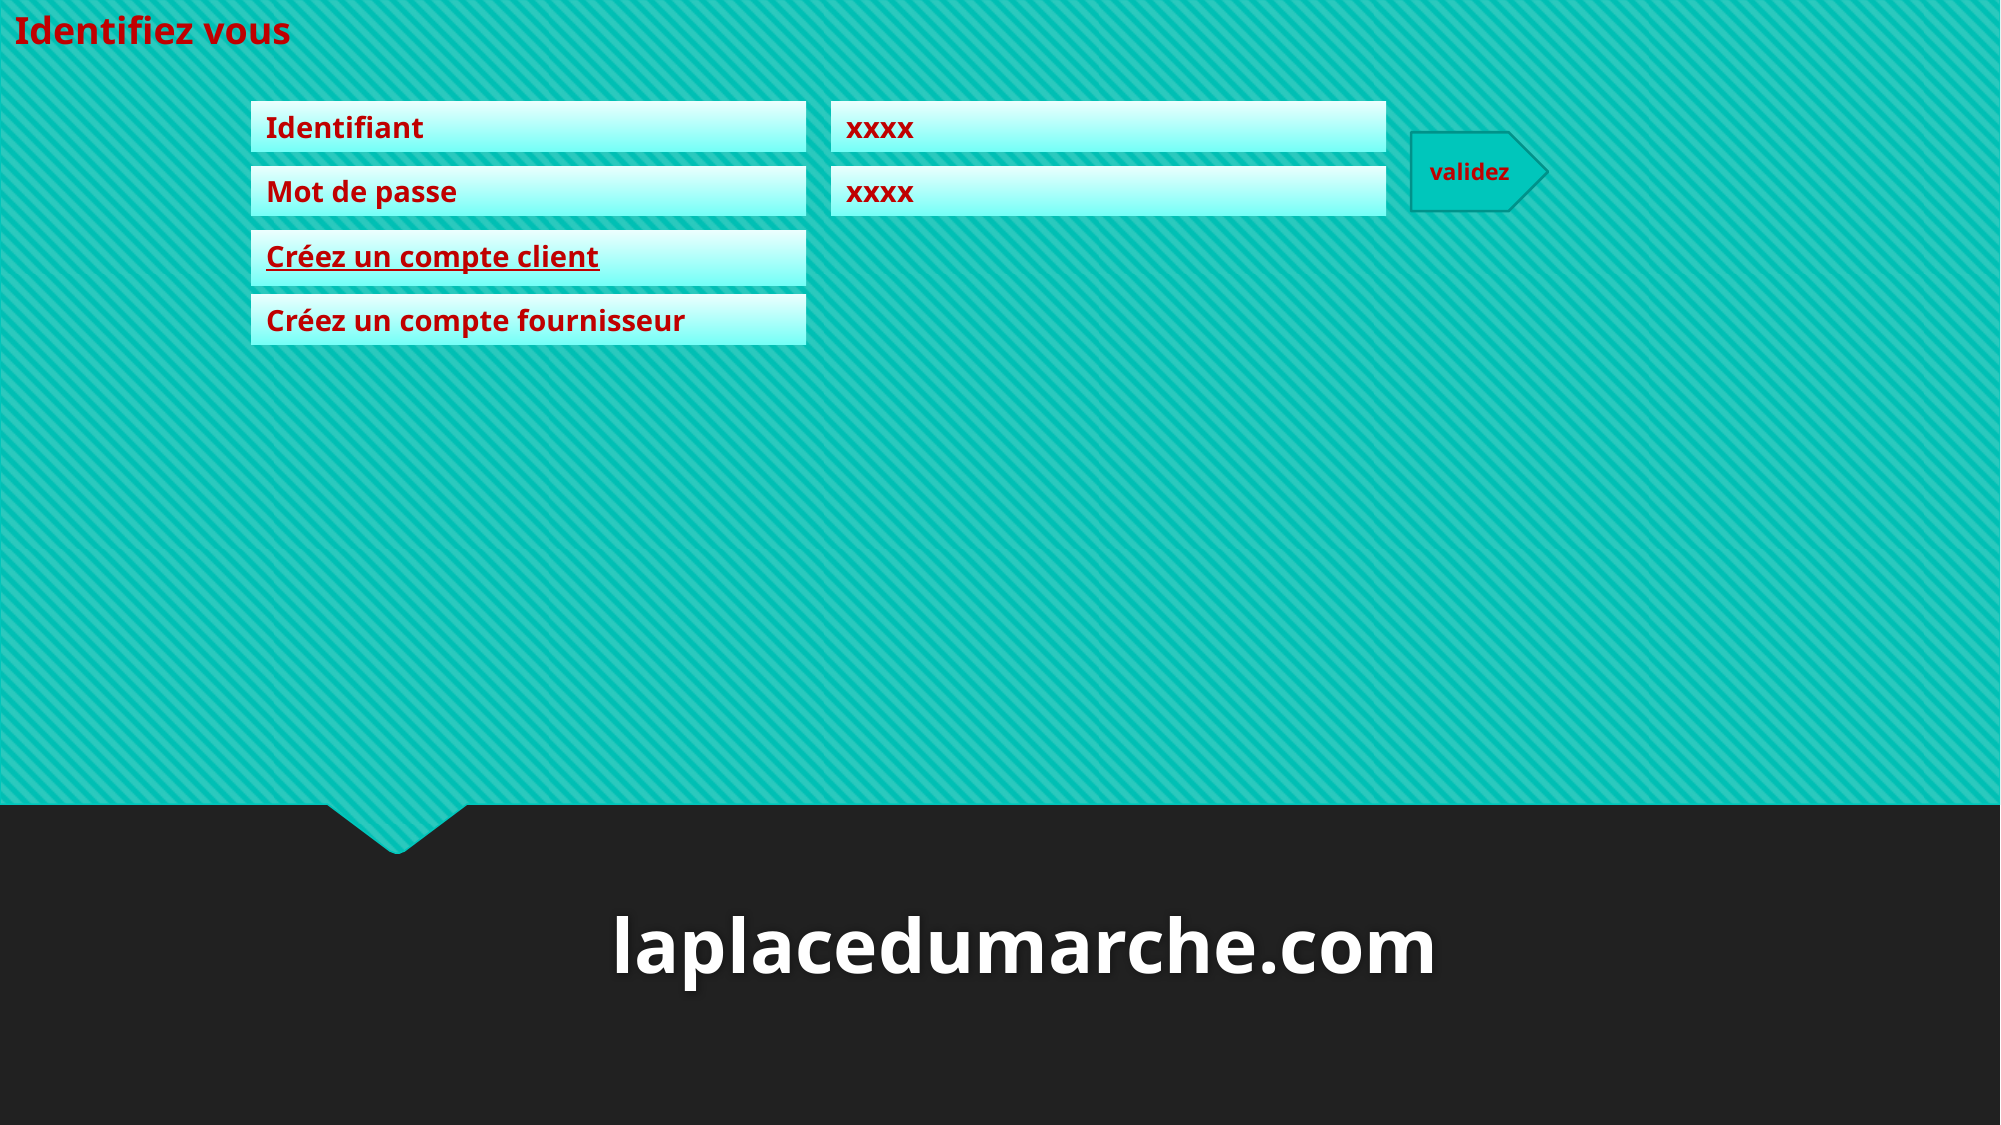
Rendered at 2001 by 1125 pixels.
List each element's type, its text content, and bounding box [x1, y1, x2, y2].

text_box Mot de passe [251, 166, 807, 216]
text_box xxxx [831, 166, 1387, 216]
text_box laplacedumarche.com [157, 891, 1893, 1017]
text_box validez [1409, 130, 1549, 213]
text_box xxxx [831, 101, 1387, 152]
text_box Créez un compte fournisseur [251, 294, 807, 345]
text_box Identifiez vous [0, 0, 1530, 60]
text_box Créez un compte client [251, 230, 807, 286]
text_box Identifiant [251, 101, 807, 152]
